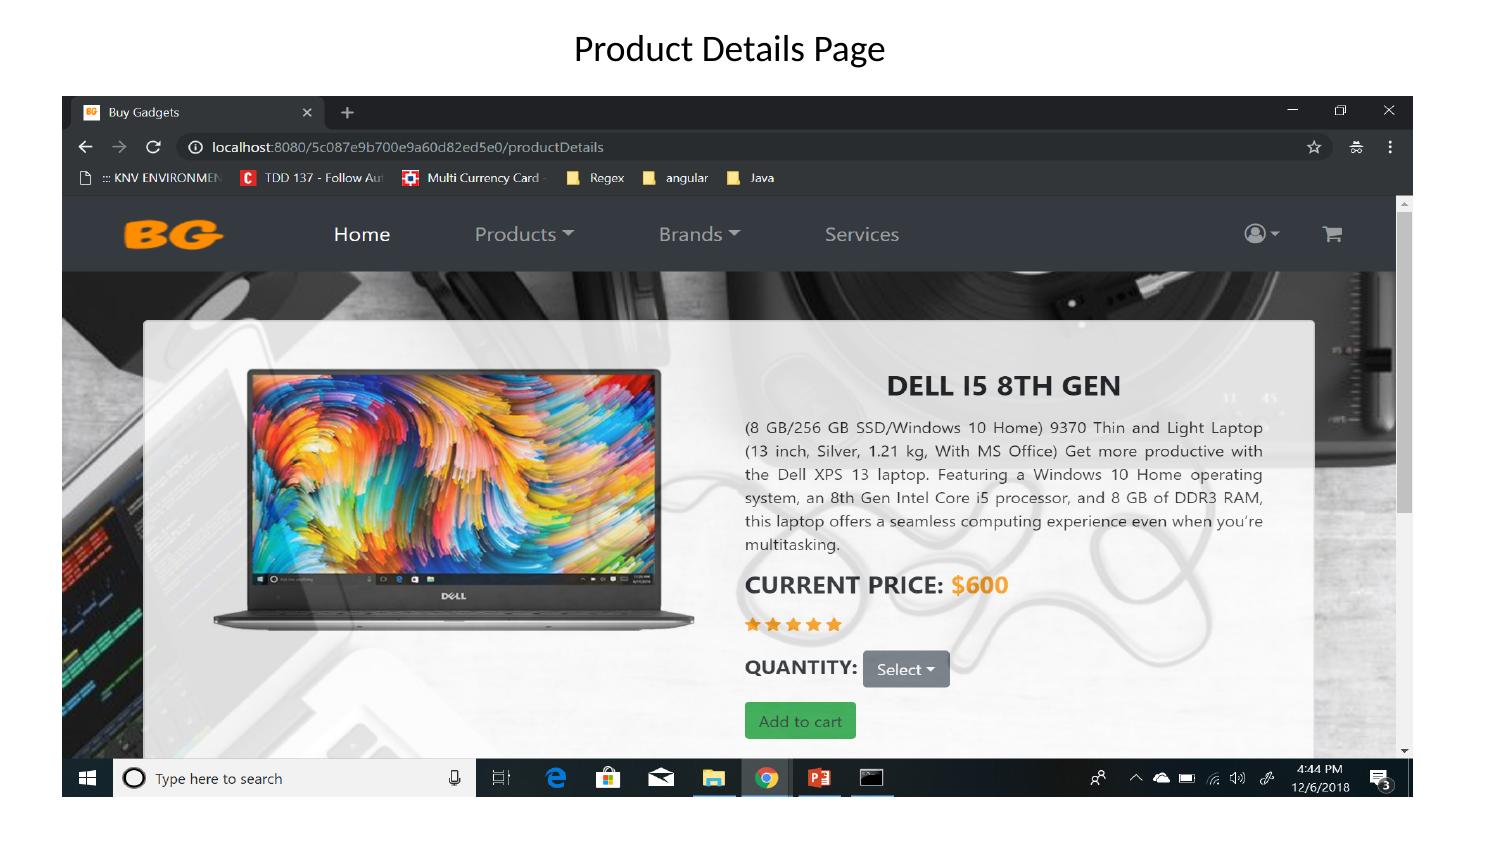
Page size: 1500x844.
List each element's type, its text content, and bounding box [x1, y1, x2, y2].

text_box Product Details Page [559, 16, 941, 77]
picture [62, 96, 1413, 798]
